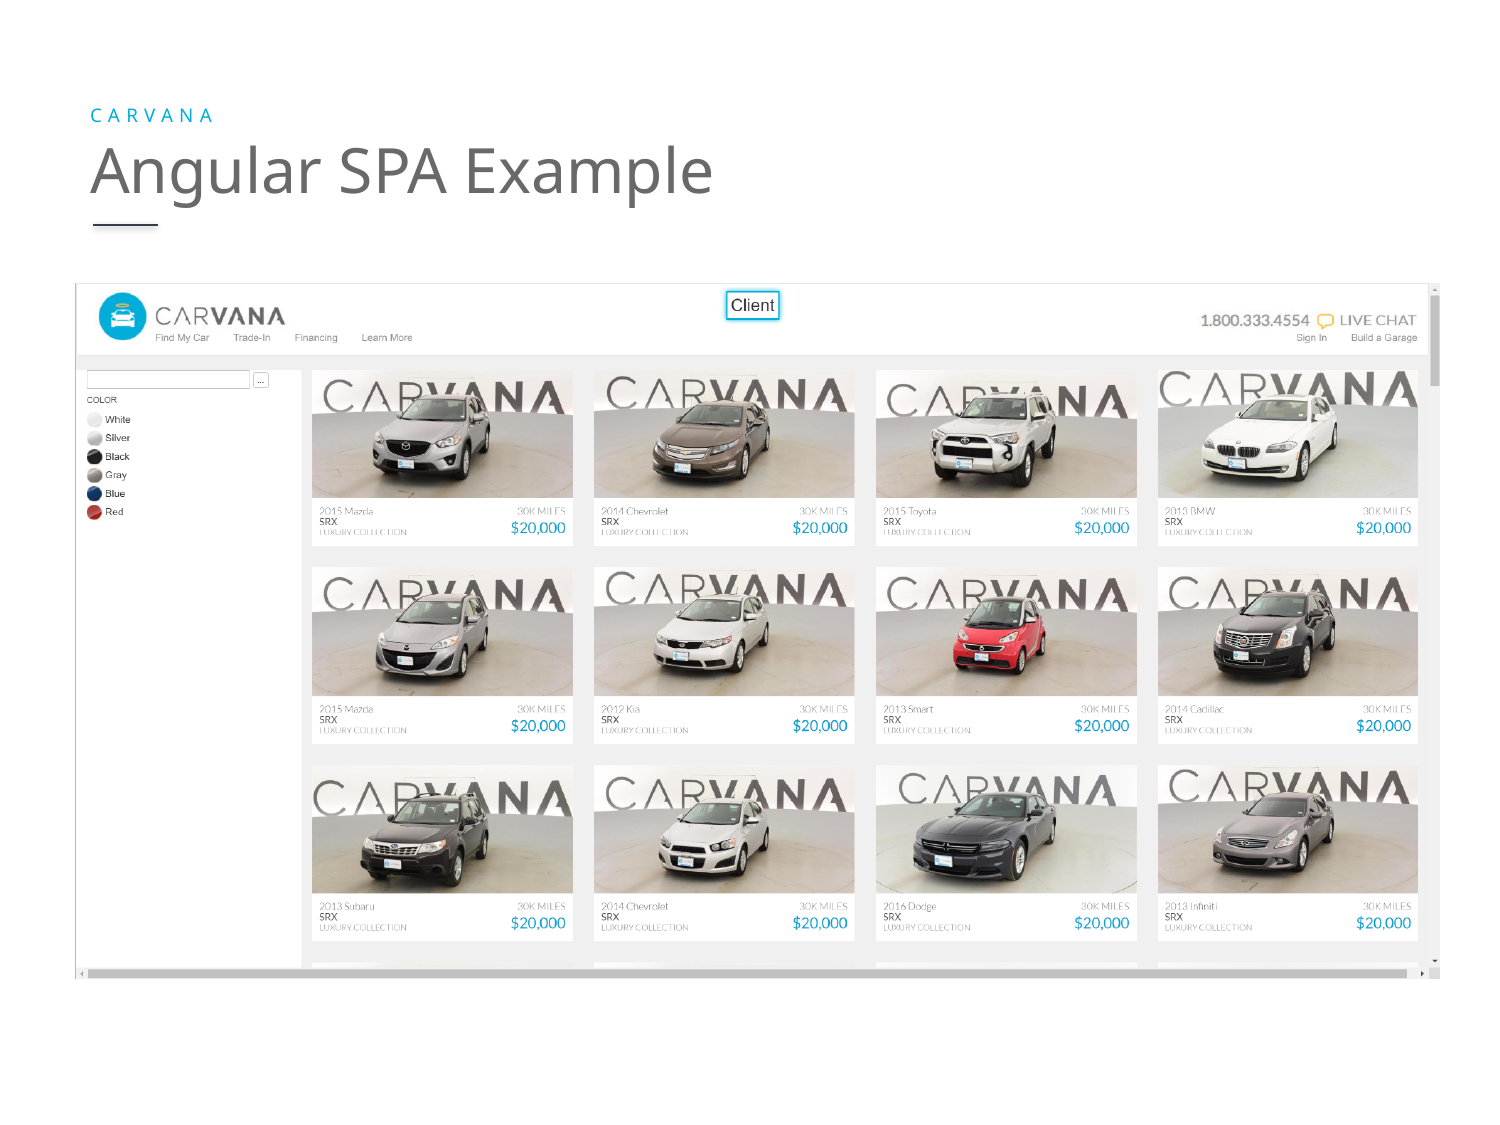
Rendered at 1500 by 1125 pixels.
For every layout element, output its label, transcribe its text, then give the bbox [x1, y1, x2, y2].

list CARVANA [75, 95, 900, 167]
picture [74, 283, 1440, 979]
title Angular SPA Example [75, 75, 1325, 263]
